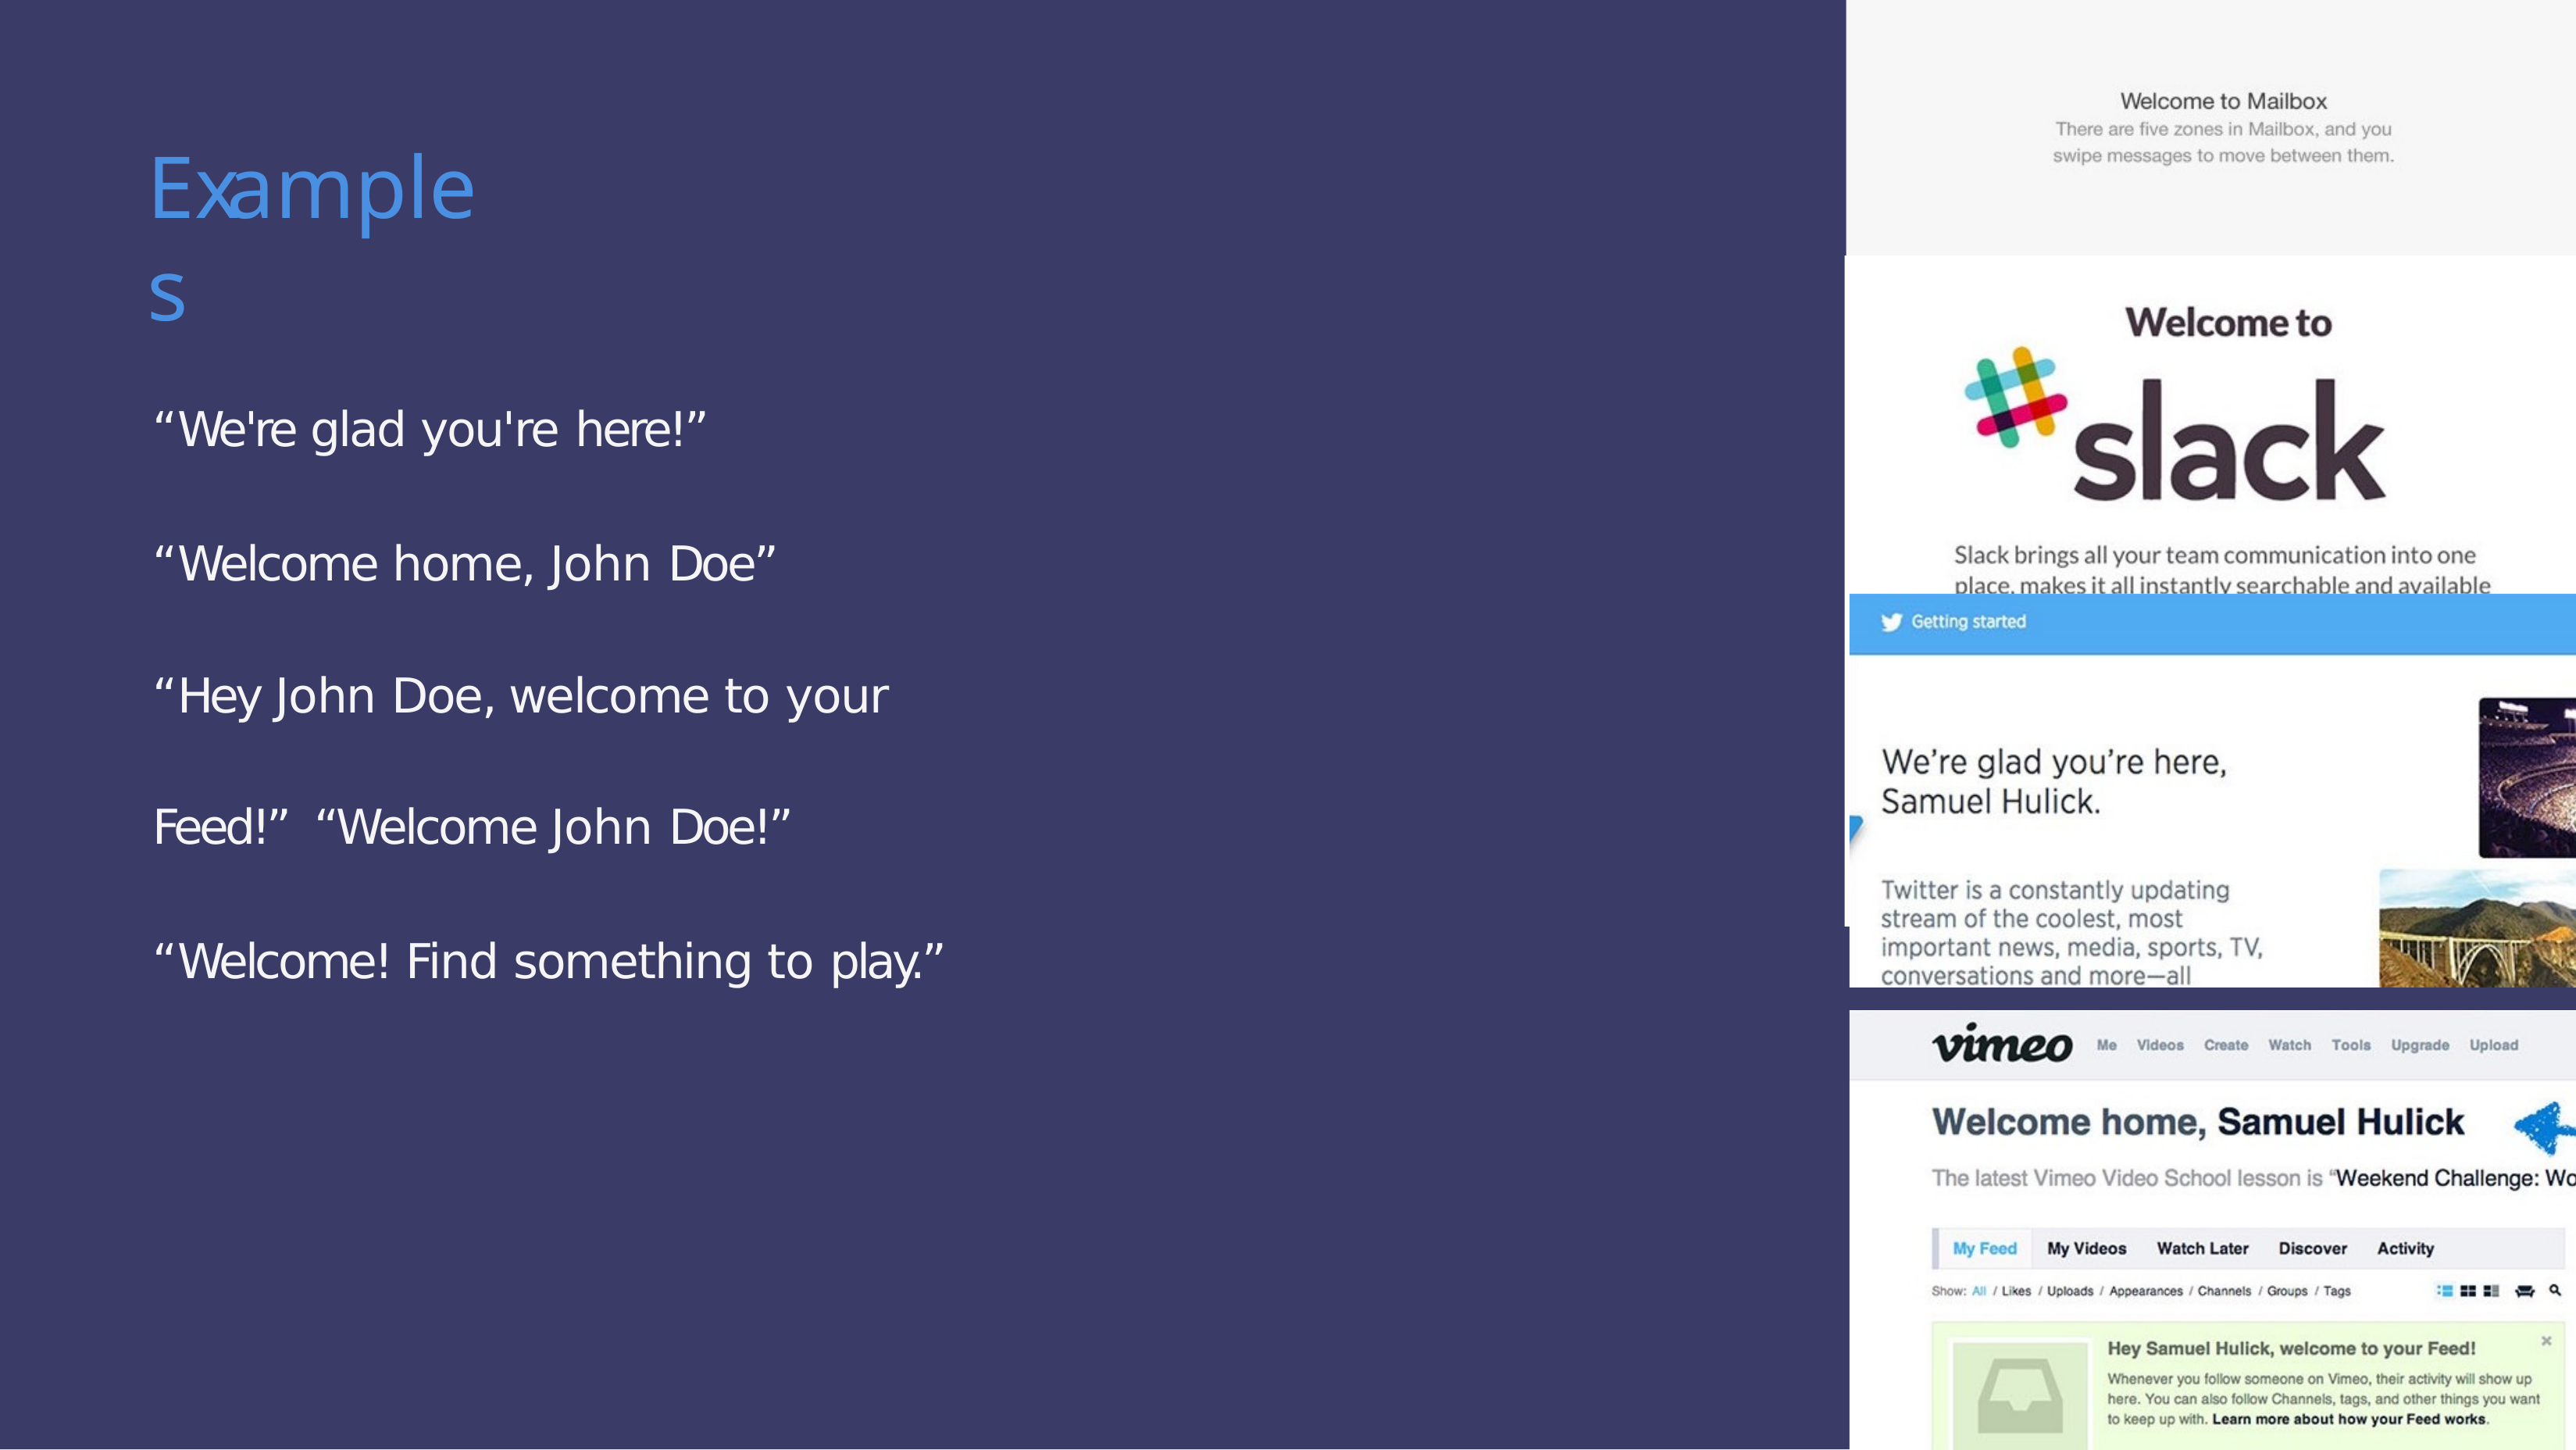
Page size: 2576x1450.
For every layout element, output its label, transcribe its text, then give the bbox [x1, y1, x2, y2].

text_box [1849, 594, 2576, 988]
title Examples [145, 130, 519, 375]
text_box “We're glad you're here!” “Welcome home, John Doe” “Hey John Doe, welcome to your Feed!” “Welcome John Doe!” “Welcome! Find something to play.” [151, 396, 1026, 988]
text_box [1846, 0, 2576, 255]
text_box [1844, 255, 2576, 927]
text_box [1849, 1010, 2576, 1450]
